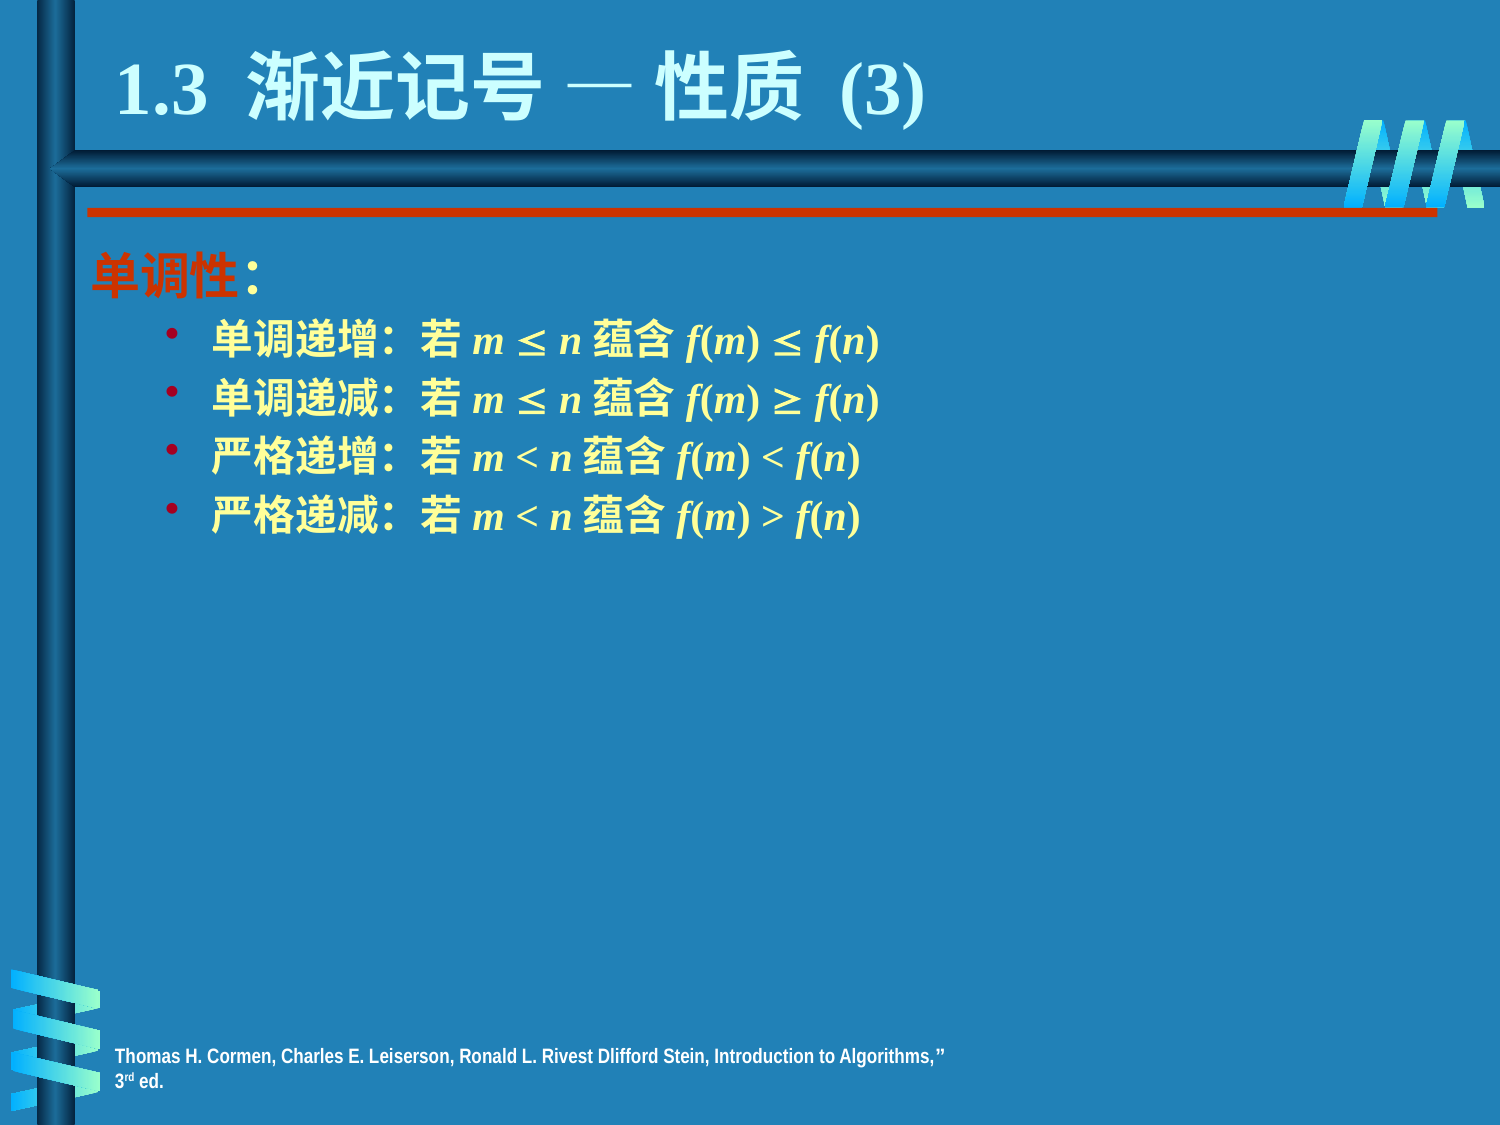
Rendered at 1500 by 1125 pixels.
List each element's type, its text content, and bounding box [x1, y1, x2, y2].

title 1.3 渐近记号 — 性质 (3) [99, 24, 1375, 138]
list 单调性： 单调递增：若m  n蕴含f(m)  f(n) 单调递减：若m  n蕴含f(m)  f(n) 严格递增：若m < n蕴含f(m) < f(n) 严格递减：若m < n蕴含f(m) > f(n) [75, 237, 1350, 930]
